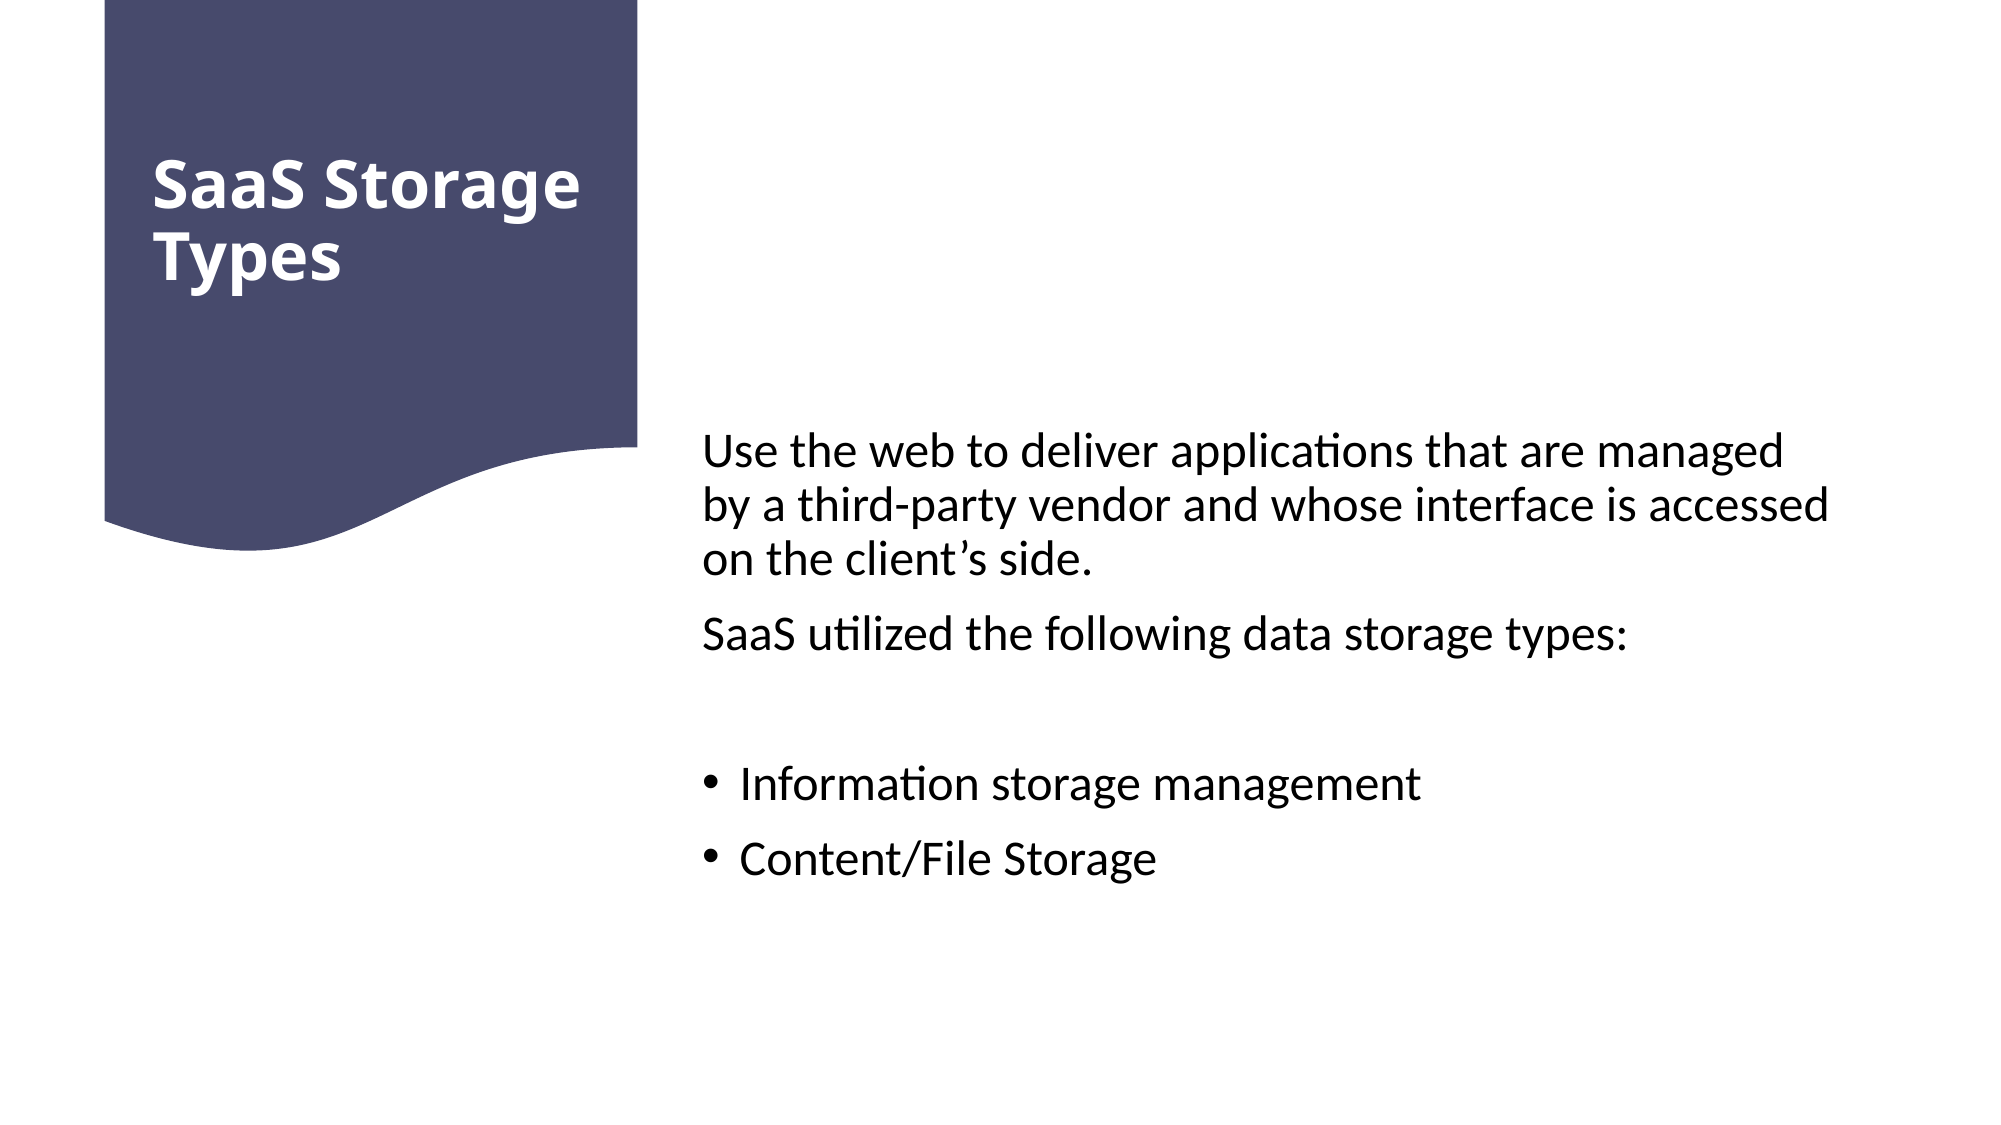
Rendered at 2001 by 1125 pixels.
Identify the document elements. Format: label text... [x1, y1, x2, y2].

text_box [103, 0, 639, 552]
list Use the web to deliver applications that are managed by a third-party vendor and whose interface is accessed on the client’s side. SaaS utilized the following data storage types: Information storage management Content/File Storage [687, 417, 1849, 1053]
title SaaS Storage Types [137, 28, 604, 417]
